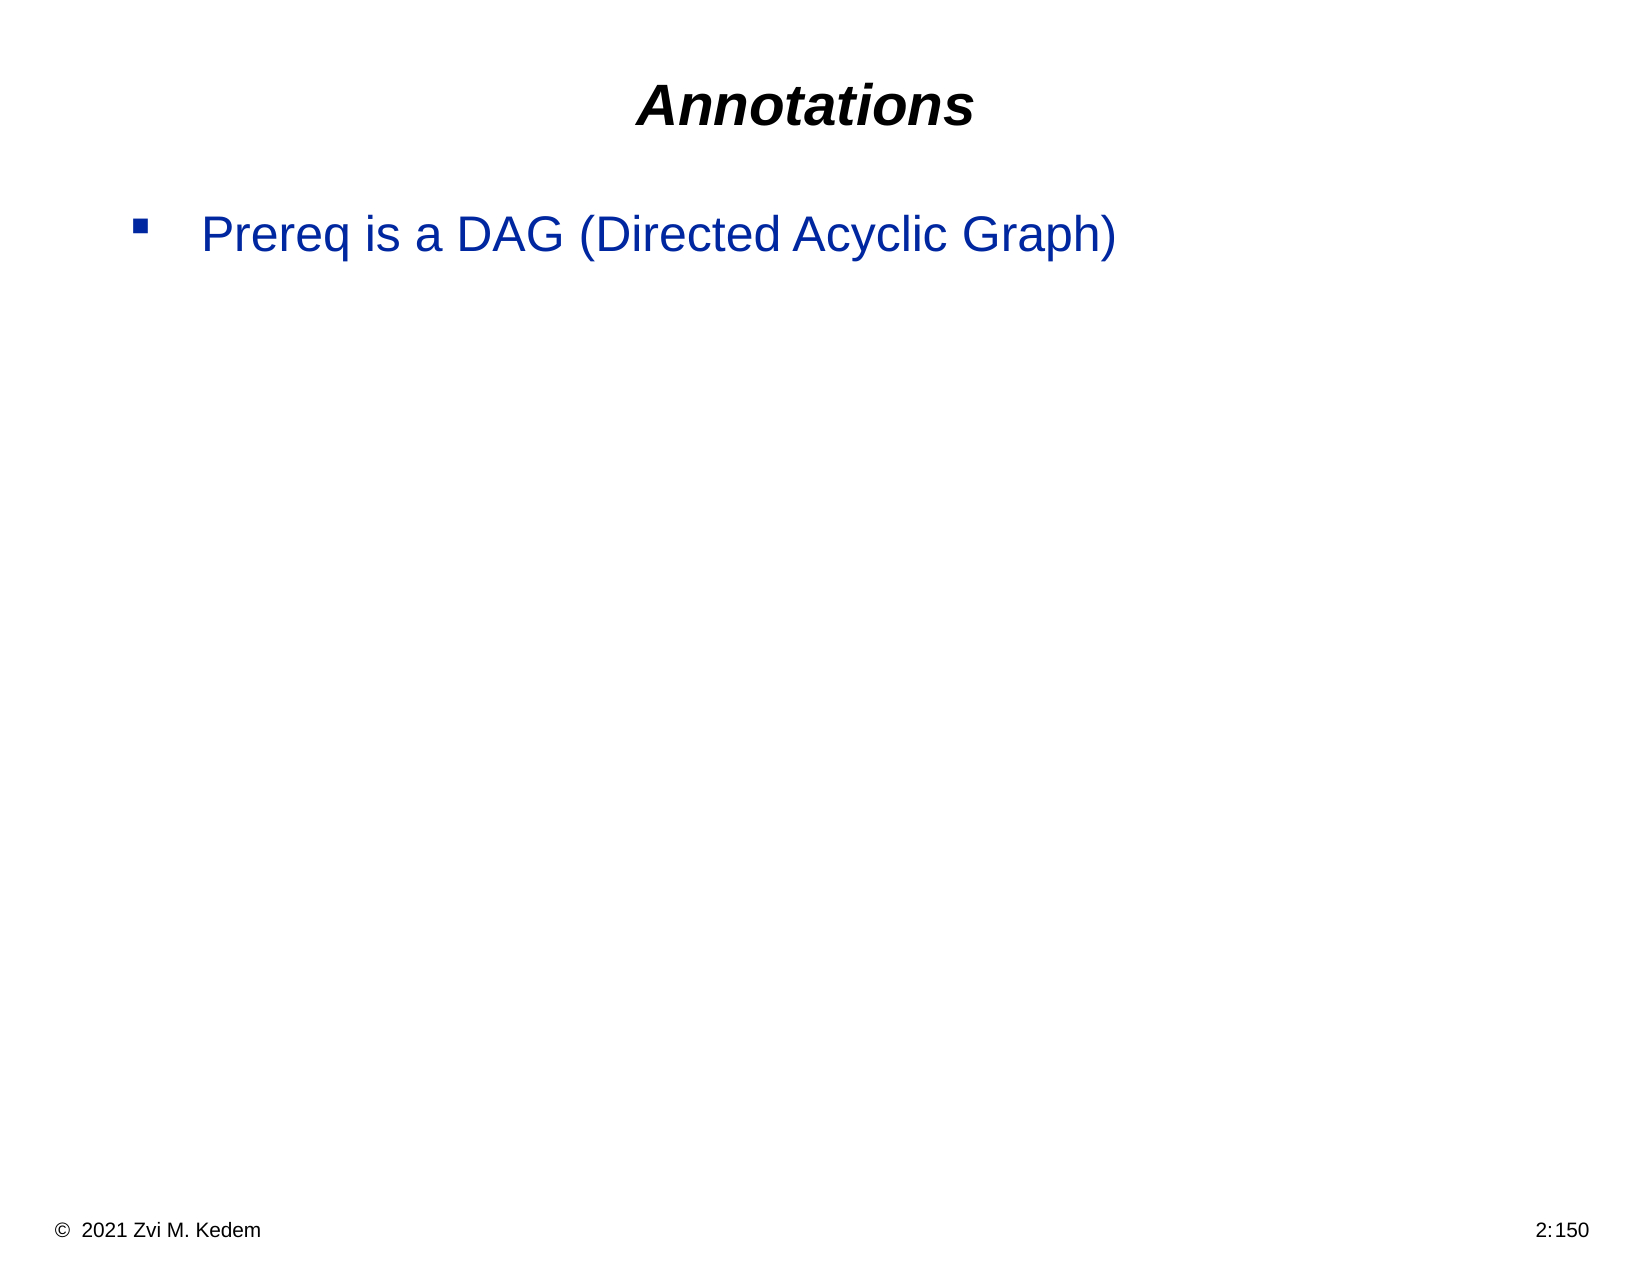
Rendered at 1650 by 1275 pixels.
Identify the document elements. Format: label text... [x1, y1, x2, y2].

list Prereq is a DAG (Directed Acyclic Graph) [111, 199, 1513, 1201]
title Annotations [111, 36, 1501, 176]
